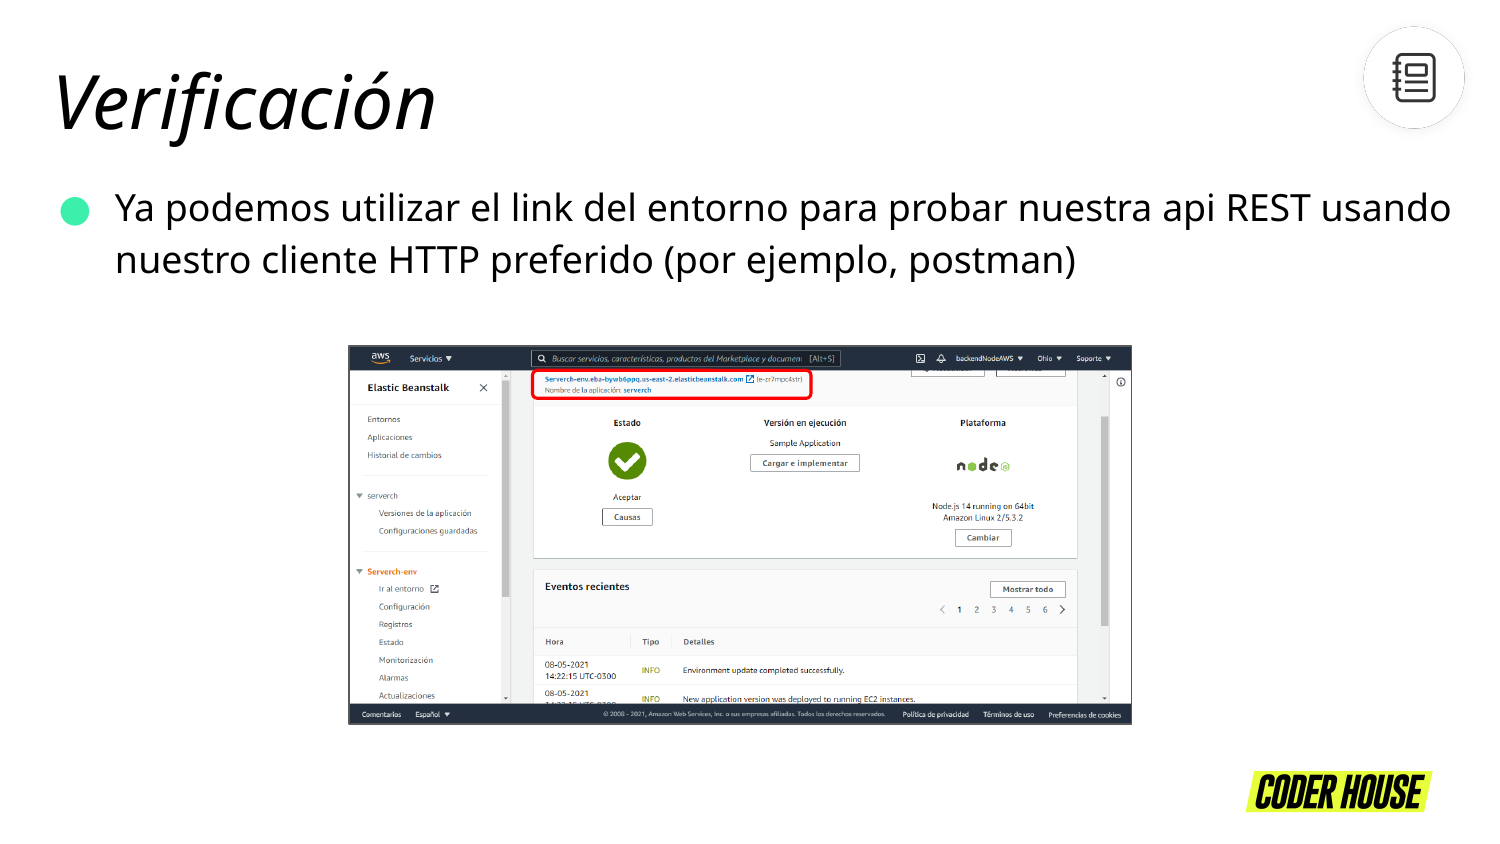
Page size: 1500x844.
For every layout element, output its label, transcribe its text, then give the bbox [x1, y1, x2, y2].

text_box Verificación [37, 39, 1332, 162]
picture [1241, 764, 1437, 819]
text_box Ya podemos utilizar el link del entorno para probar nuestra api REST usando nuestro cliente HTTP preferido (por ejemplo, postman) [24, 162, 1469, 296]
picture [1351, 14, 1477, 141]
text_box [349, 346, 1131, 724]
